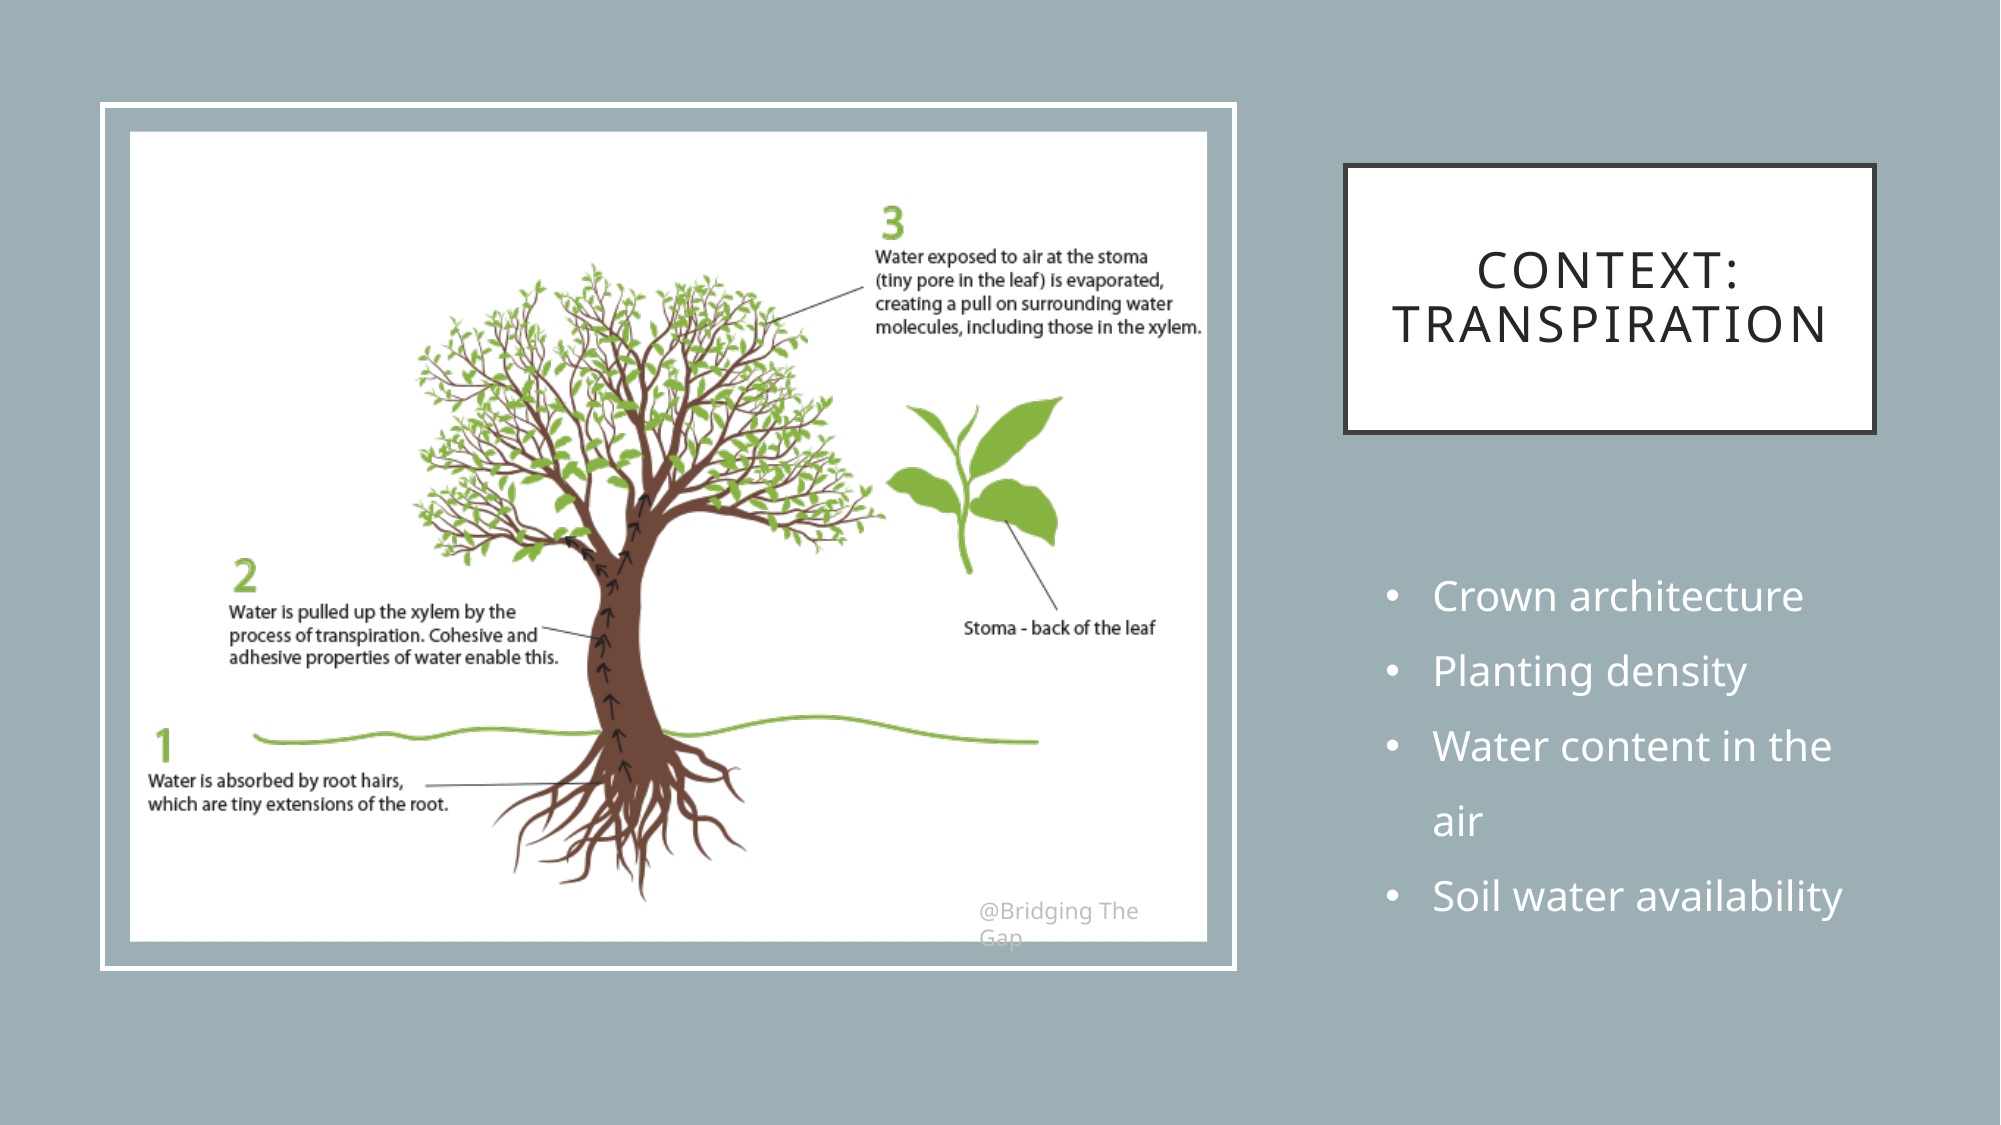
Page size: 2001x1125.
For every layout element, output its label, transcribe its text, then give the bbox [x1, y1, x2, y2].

title CONTEXT: Transpiration [1343, 163, 1877, 435]
picture [125, 171, 1206, 903]
text_box Crown architecture Planting density Water content in the air Soil water availability [1295, 537, 1870, 928]
text_box [129, 131, 1208, 943]
text_box @Bridging The Gap [964, 903, 1204, 959]
text_box [102, 104, 1235, 969]
